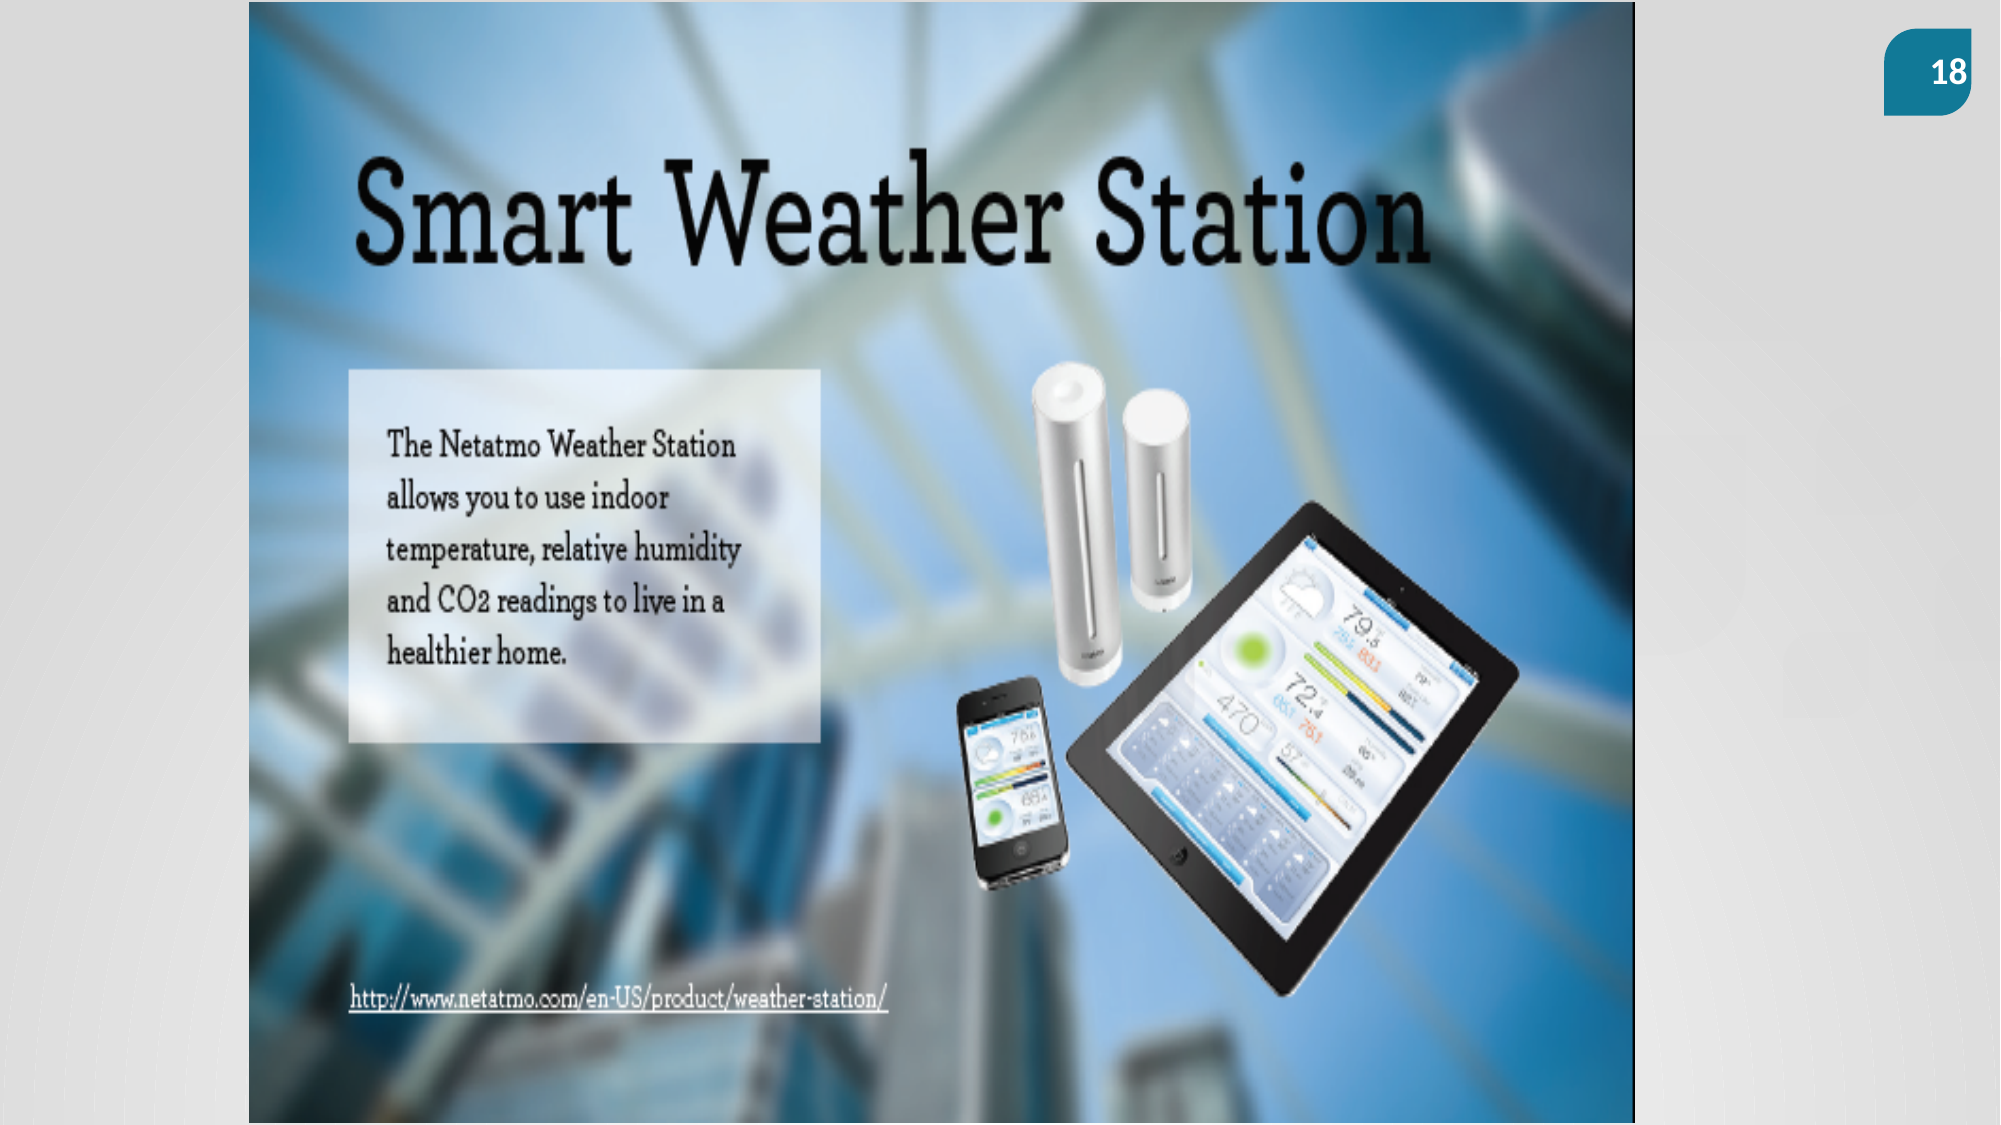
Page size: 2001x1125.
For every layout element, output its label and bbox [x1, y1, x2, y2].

picture [249, 2, 1635, 1123]
